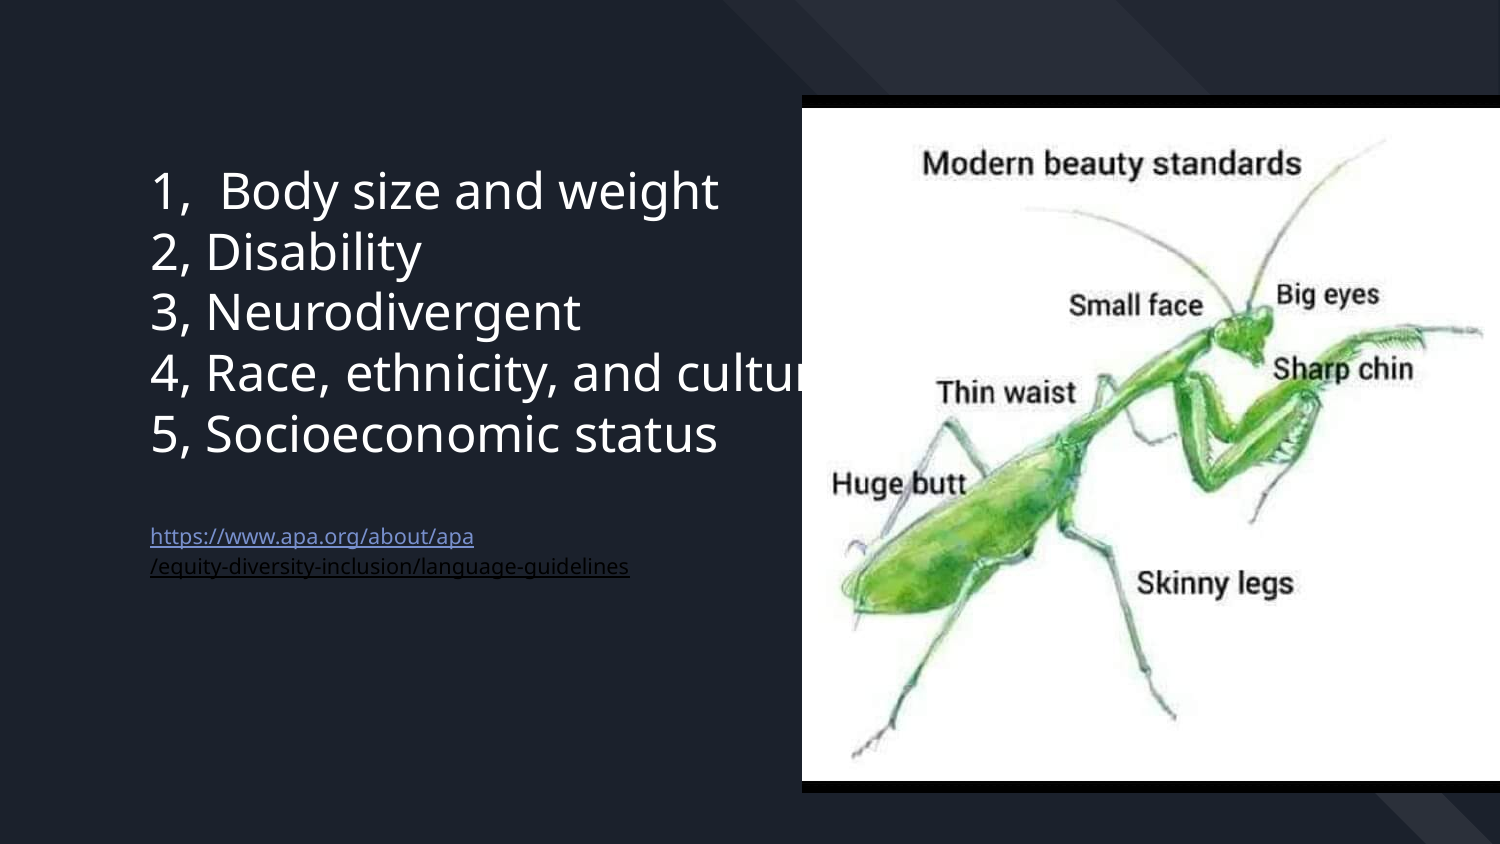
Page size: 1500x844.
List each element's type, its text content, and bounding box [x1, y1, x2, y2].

title 1, Body size and weight 2, Disability 3, Neurodivergent 4, Race, ethnicity, and culture 5, Socioeconomic status https://www.apa.org/about/apa/equity-diversity-inclusion/language-guidelines [135, 142, 797, 720]
picture [802, 95, 1500, 793]
